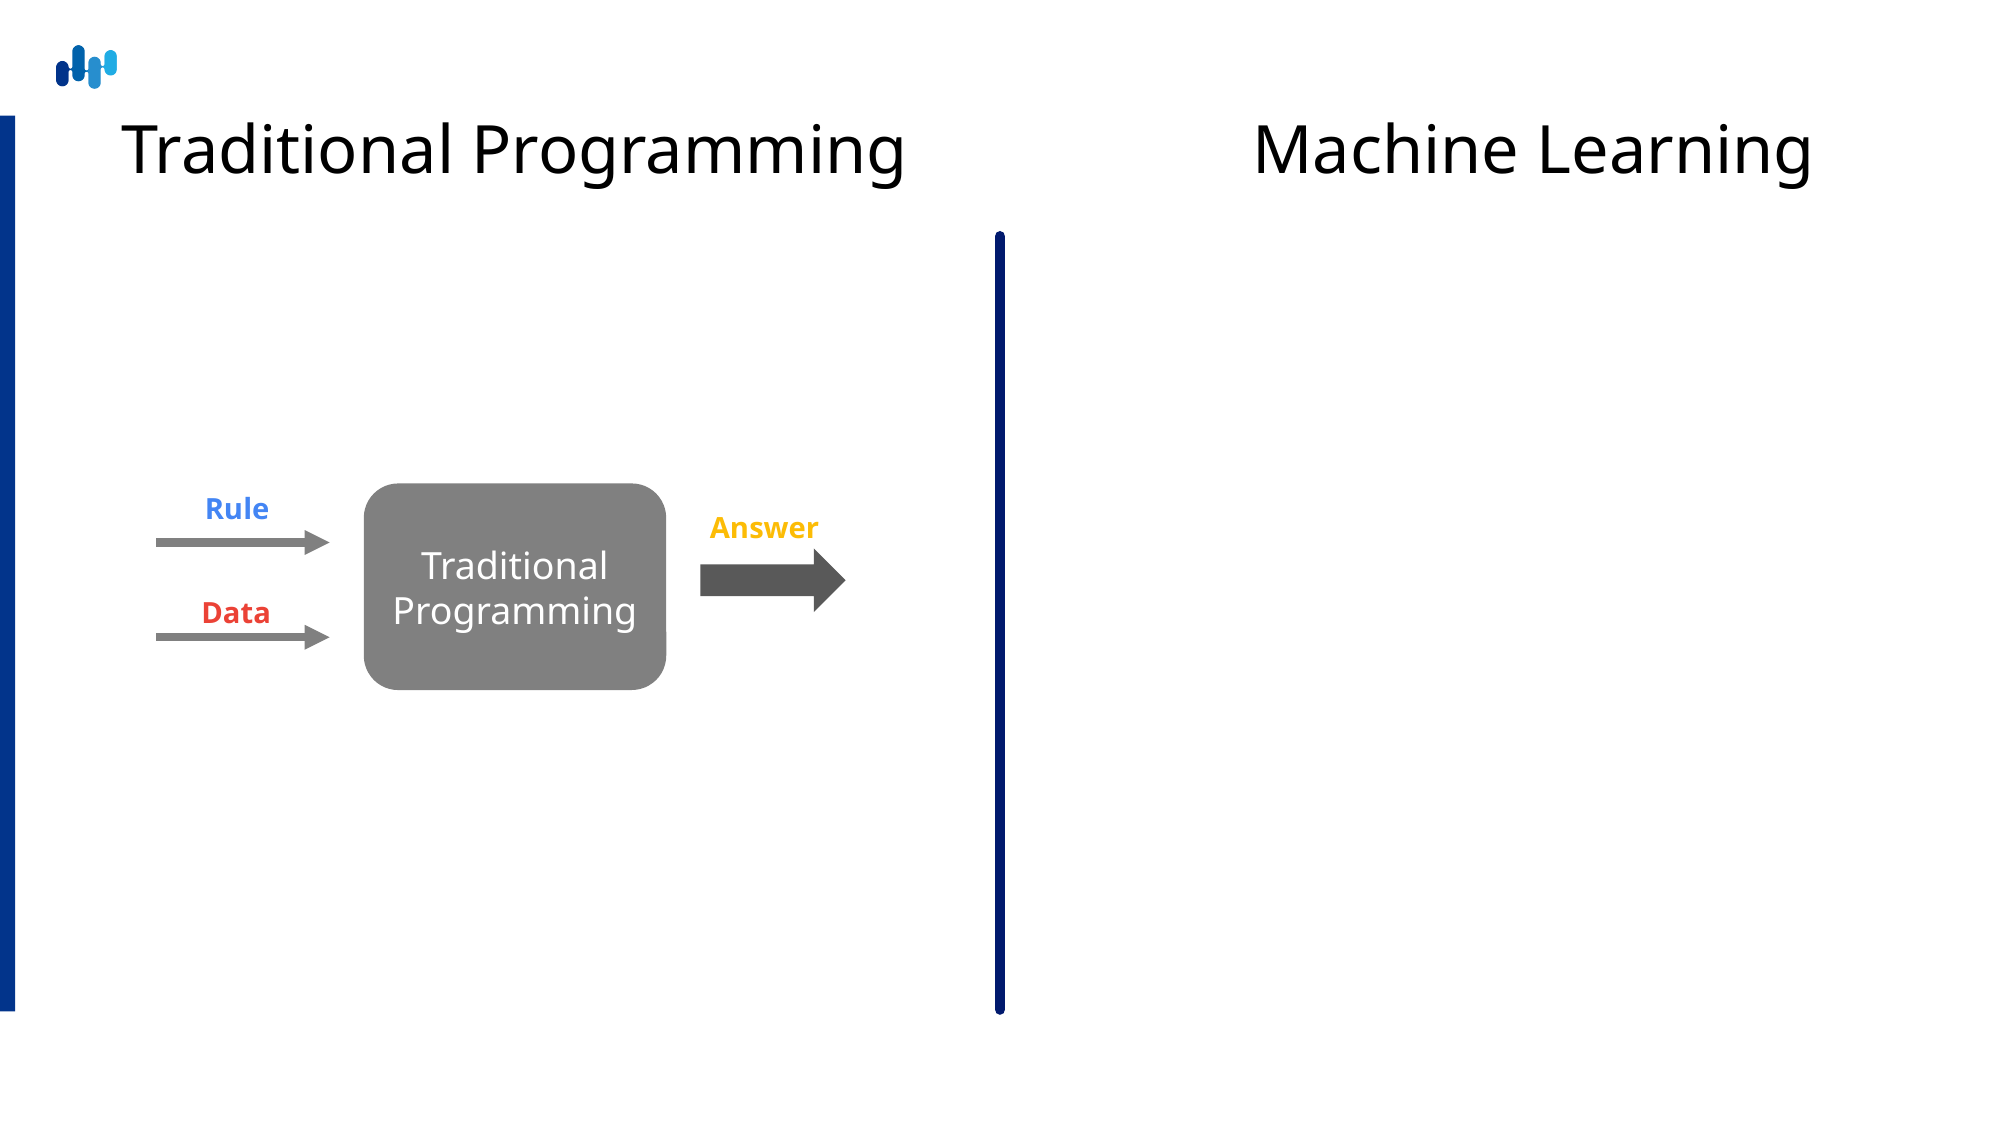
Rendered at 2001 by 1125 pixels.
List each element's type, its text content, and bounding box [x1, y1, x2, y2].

text_box Answer [658, 502, 871, 552]
text_box Data [130, 586, 343, 637]
text_box [0, 115, 16, 1012]
text_box Traditional Programming [363, 483, 667, 691]
text_box Rule [131, 483, 344, 534]
text_box [700, 552, 846, 613]
picture [56, 45, 117, 89]
text_box Traditional Programming Machine Learning [106, 99, 1970, 194]
